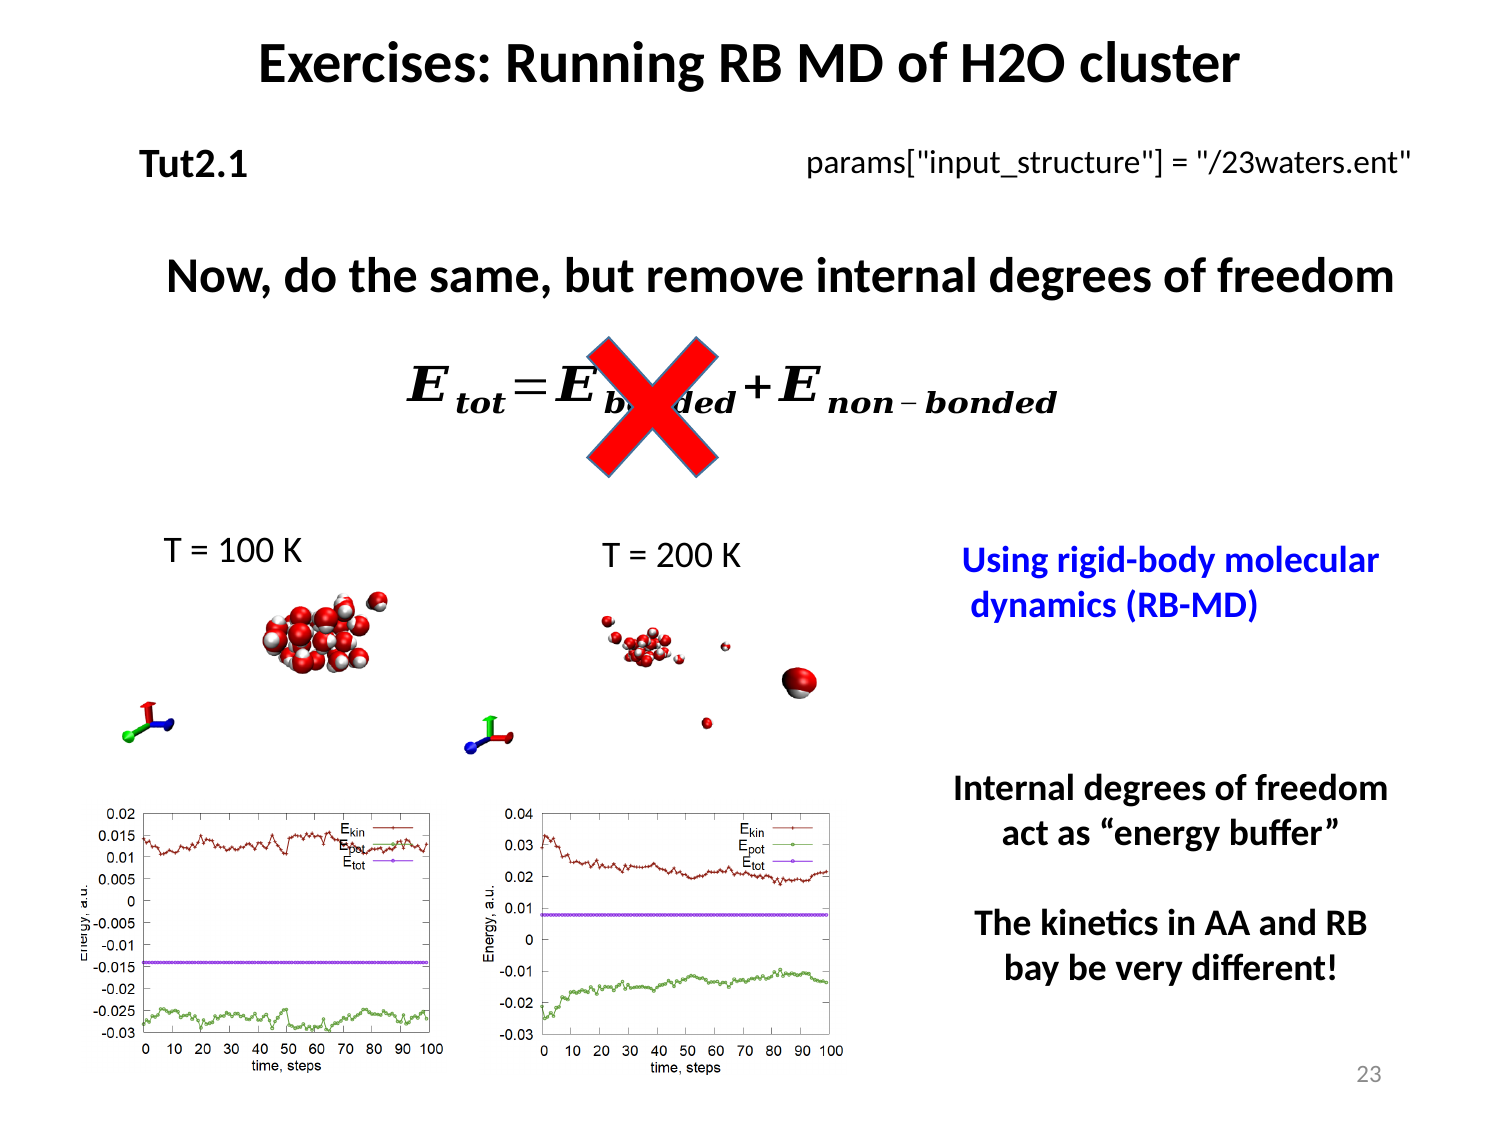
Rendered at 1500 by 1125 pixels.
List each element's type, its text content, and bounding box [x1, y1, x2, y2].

picture [81, 799, 447, 1073]
text_box Internal degrees of freedom act as “energy buffer” The kinetics in AA and RB bay be very different! [938, 755, 1405, 996]
text_box Now, do the same, but remove internal degrees of freedom [151, 235, 1467, 311]
picture [110, 492, 418, 776]
text_box Tut2.1 [124, 128, 264, 193]
text_box Using rigid-body molecular dynamics (RB-MD) [947, 528, 1396, 633]
picture [479, 799, 847, 1075]
text_box Exercises: Running RB MD of H2O cluster [244, 17, 1258, 102]
text_box params["input_structure"] = "/23waters.ent" [791, 133, 1428, 188]
picture [450, 517, 848, 787]
slide_number 23 [1059, 1042, 1397, 1103]
text_box [585, 335, 720, 479]
